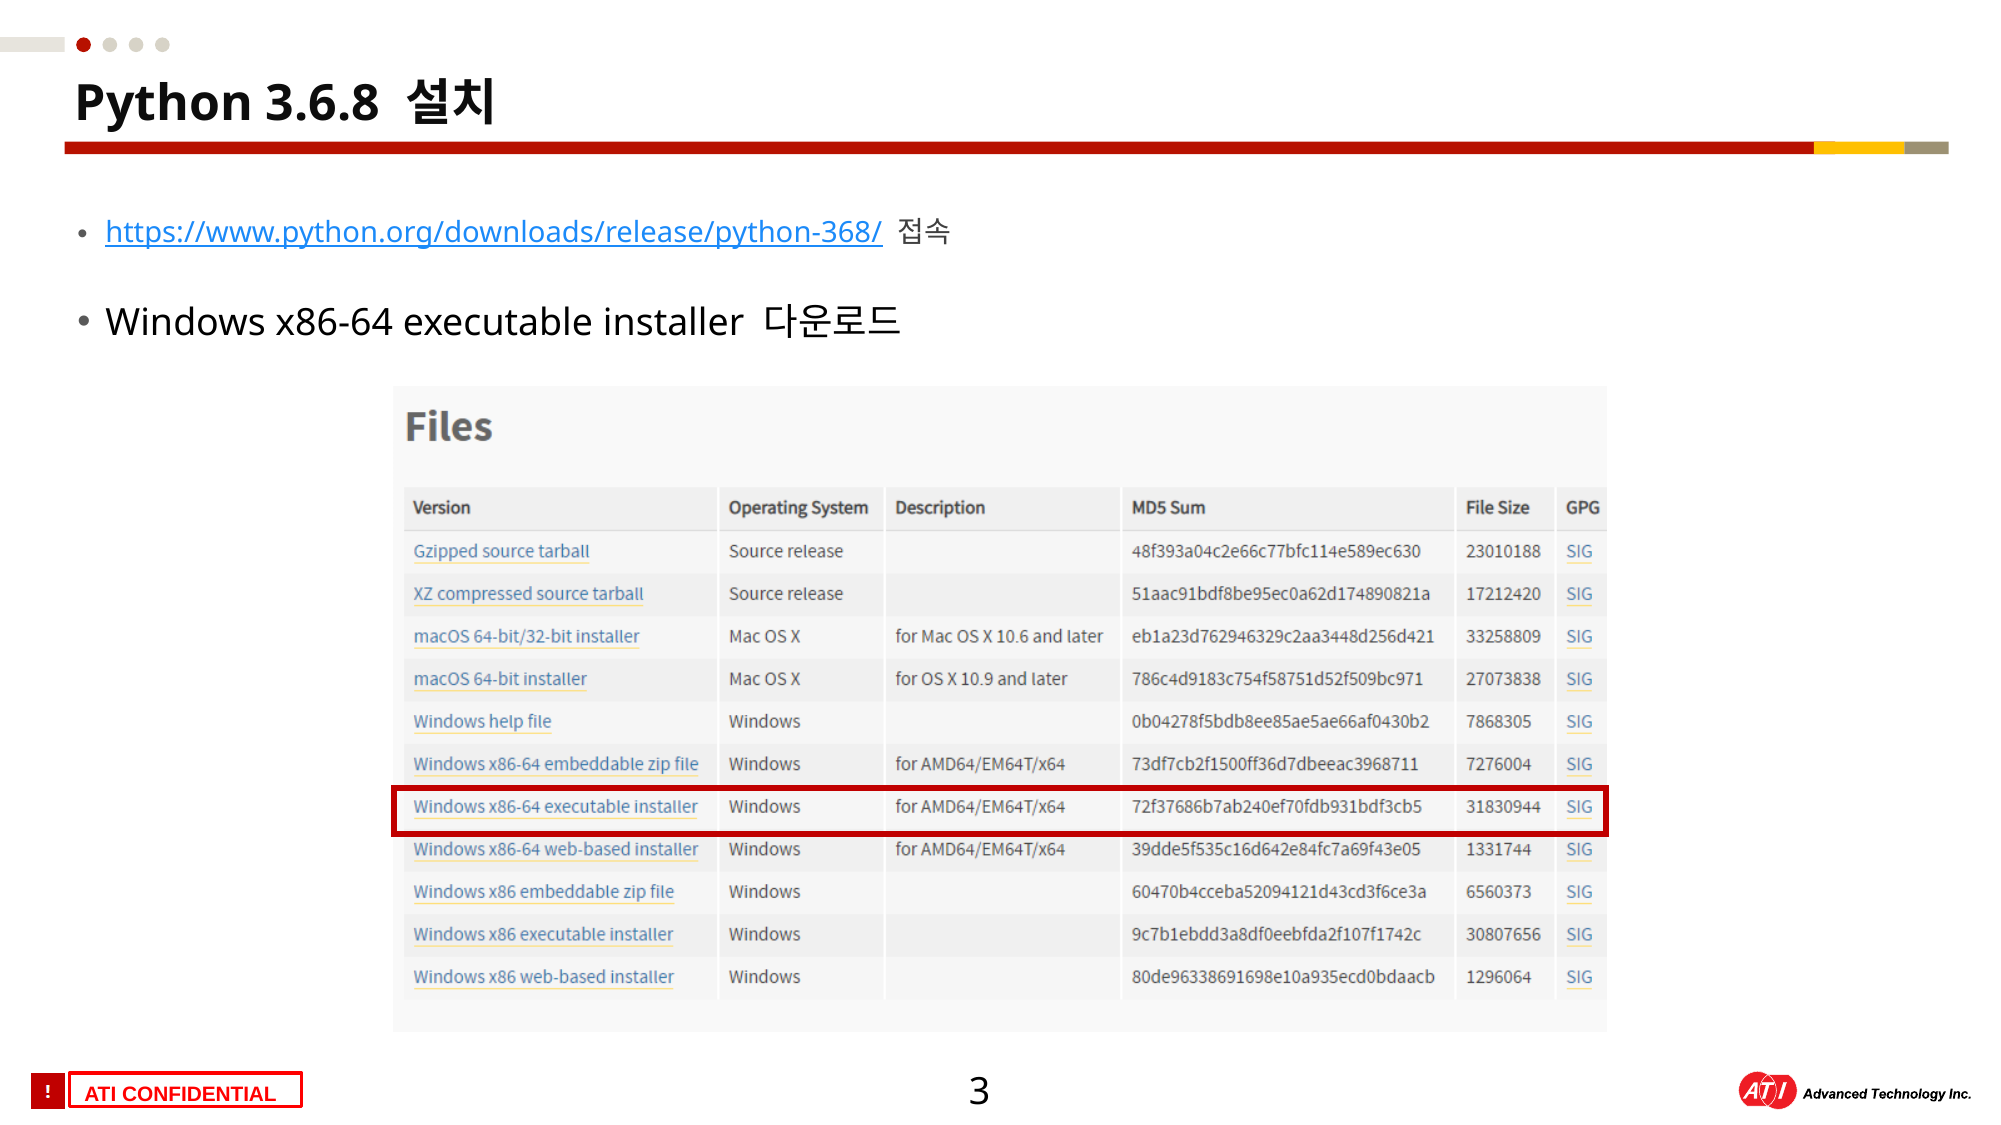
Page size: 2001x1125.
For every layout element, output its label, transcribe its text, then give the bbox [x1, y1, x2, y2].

picture [29, 1073, 67, 1110]
text_box https://www.python.org/downloads/release/python-368/ 접속 Windows x86-64 executable installer 다운로드 [62, 165, 1829, 387]
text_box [393, 386, 1607, 1032]
text_box Python 3.6.8 설치 [59, 62, 512, 138]
